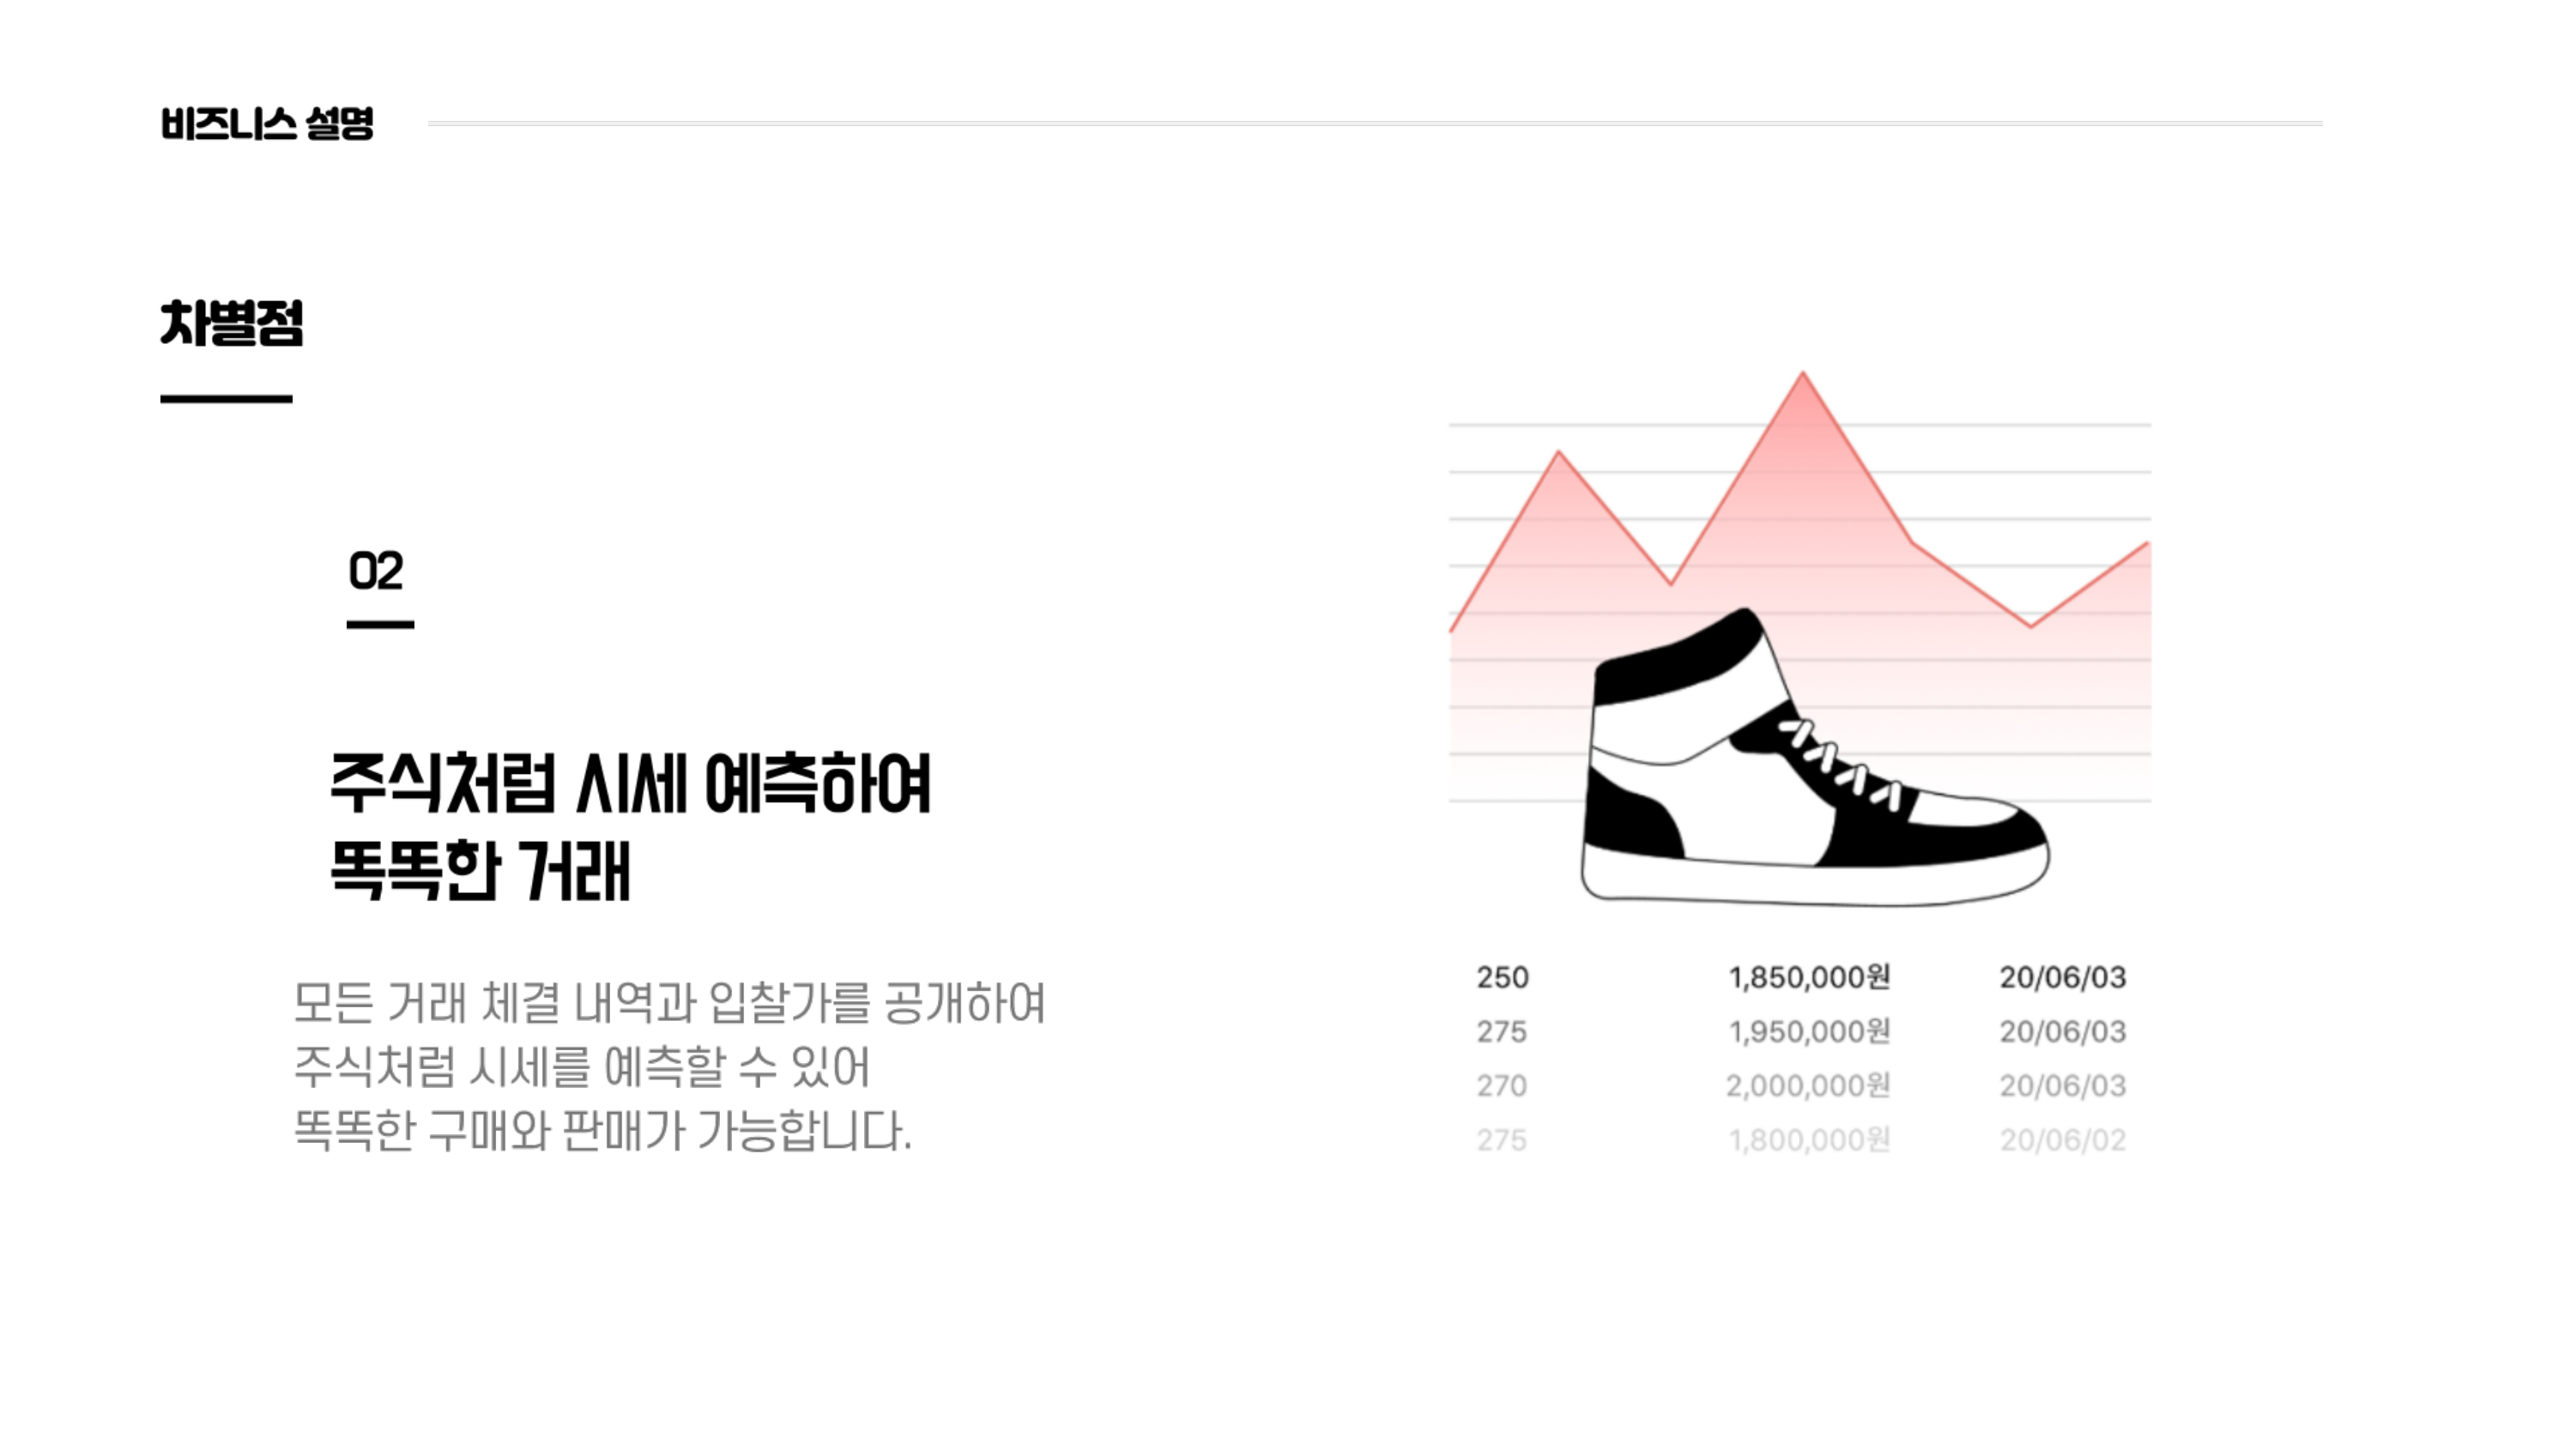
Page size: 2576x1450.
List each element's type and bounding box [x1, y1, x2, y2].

picture [279, 723, 1099, 1266]
text_box [160, 384, 293, 415]
picture [148, 83, 409, 181]
picture [144, 265, 350, 403]
text_box [1418, 359, 2168, 1230]
picture [334, 521, 449, 642]
text_box [428, 118, 2324, 130]
